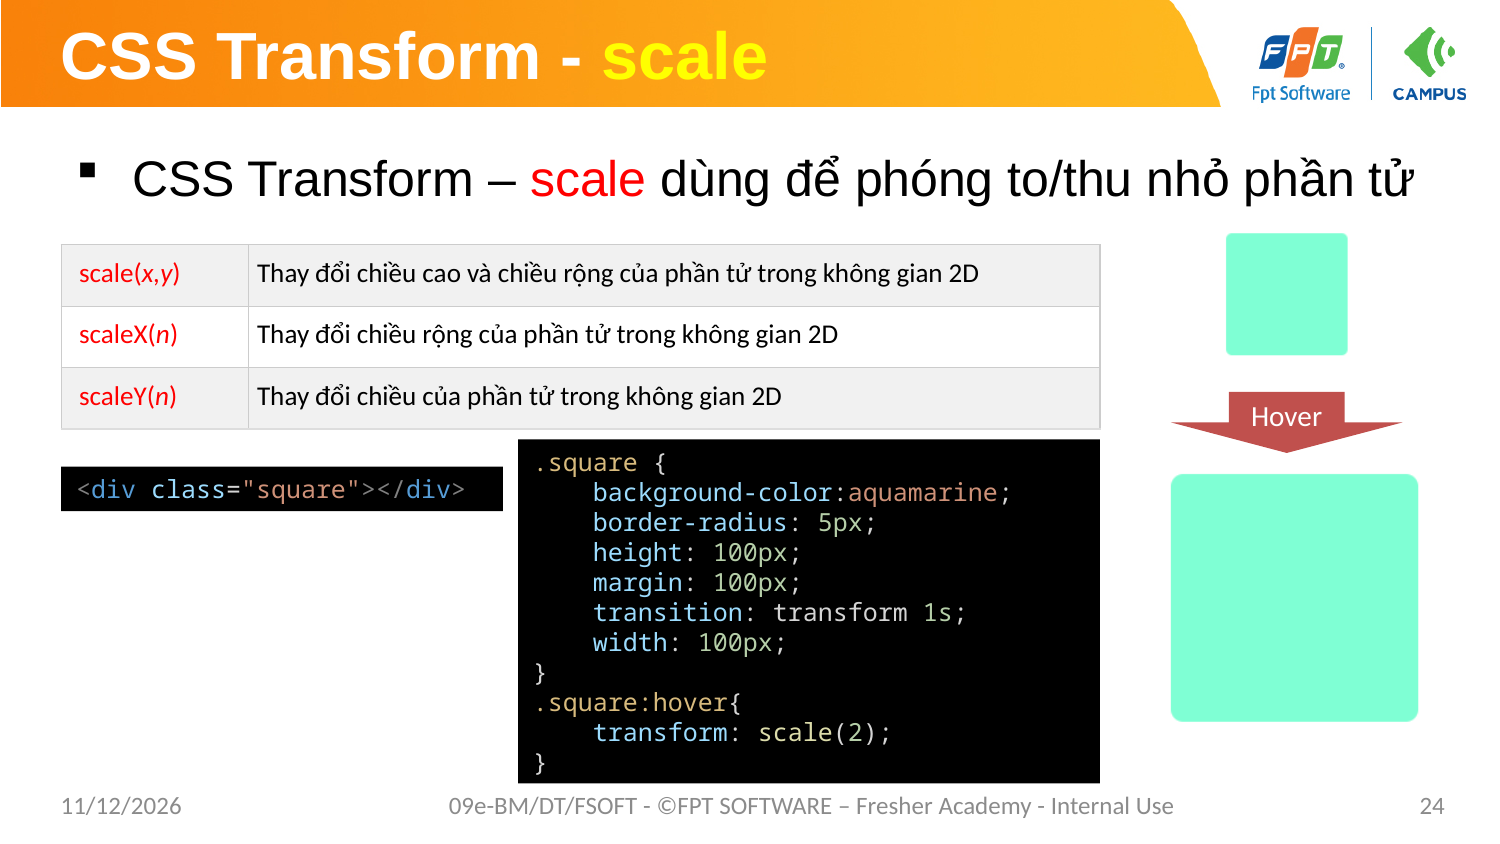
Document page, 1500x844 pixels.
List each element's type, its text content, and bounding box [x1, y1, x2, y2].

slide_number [45, 782, 270, 827]
text_box .square { background-color:aquamarine; border-radius: 5px; height: 100px; margin: 100px; transition: transform 1s; width: 100px; } .square:hover{ transform: scale(2); } [518, 439, 1100, 784]
text_box <div class="square"></div> [61, 466, 503, 512]
title CSS Transform - scale [45, 0, 1176, 106]
list CSS Transform – scale dùng để phóng to/thu nhỏ phần tử [61, 139, 1461, 754]
slide_number 24 [1350, 782, 1461, 827]
text_box Hover [1170, 391, 1403, 453]
table_header scale(x,y) [62, 245, 248, 306]
table_cell scaleY(n) [62, 368, 248, 428]
table_cell scaleX(n) [62, 307, 248, 367]
table_cell Thay đổi chiều của phần tử trong không gian 2D [249, 368, 1099, 428]
picture [1, 0, 1499, 844]
table_cell Thay đổi chiều rộng của phần tử trong không gian 2D [249, 307, 1099, 367]
table_header Thay đổi chiều cao và chiều rộng của phần tử trong không gian 2D [249, 245, 1099, 306]
footer 09e-BM/DT/FSOFT - ©FPT SOFTWARE – Fresher Academy - Internal Use [289, 782, 1335, 827]
